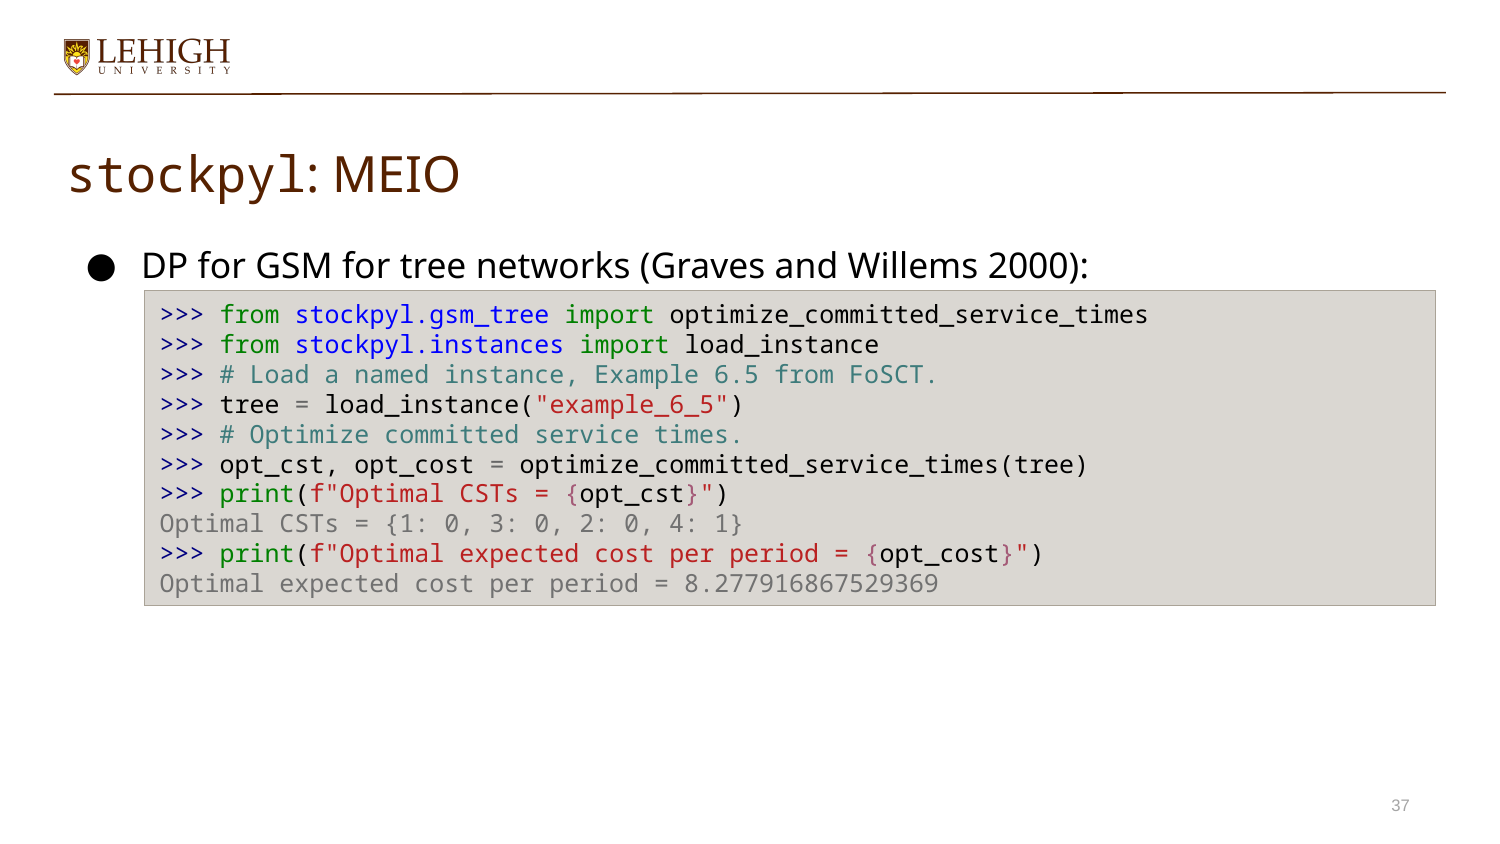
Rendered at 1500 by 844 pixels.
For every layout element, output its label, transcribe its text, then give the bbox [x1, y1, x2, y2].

title stockpyl: MEIO [51, 127, 1326, 221]
picture [53, 28, 240, 87]
list DP for GSM for tree networks (Graves and Willems 2000): [51, 221, 1342, 691]
text_box >>> from stockpyl.gsm_tree import optimize_committed_service_times >>> from stockpyl.instances import load_instance >>> # Load a named instance, Example 6.5 from FoSCT. >>> tree = load_instance("example_6_5") >>> # Optimize committed service times. >>> opt_cst, opt_cost = optimize_committed_service_times(tree) >>> print(f"Optimal CSTs = {opt_cst}") Optimal CSTs = {1: 0, 3: 0, 2: 0, 4: 1} >>> print(f"Optimal expected cost per period = {opt_cost}") Optimal expected cost per period = 8.277916867529369 [144, 290, 1436, 606]
